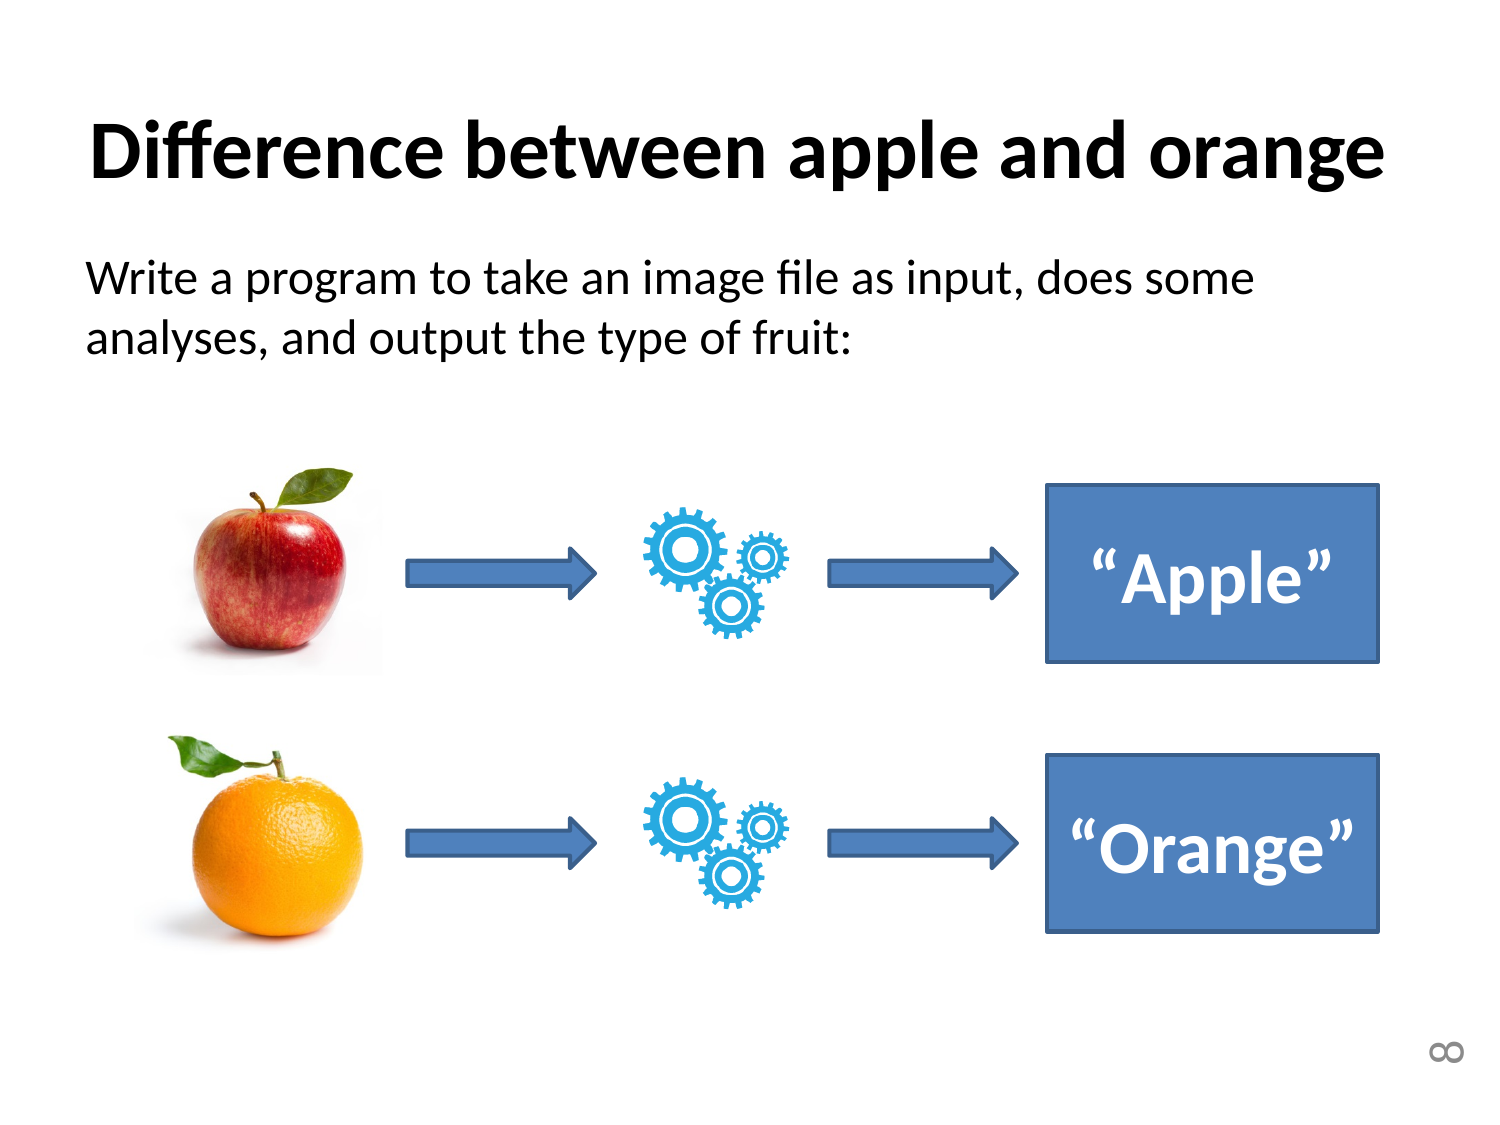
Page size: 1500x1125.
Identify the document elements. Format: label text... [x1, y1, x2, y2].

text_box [121, 441, 1379, 688]
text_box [134, 721, 1379, 957]
text_box Write a program to take an image file as input, does some analyses, and output the type of fruit: [70, 237, 1434, 373]
text_box Difference between apple and orange [74, 87, 1438, 203]
slide_number 8 [1412, 1025, 1475, 1125]
